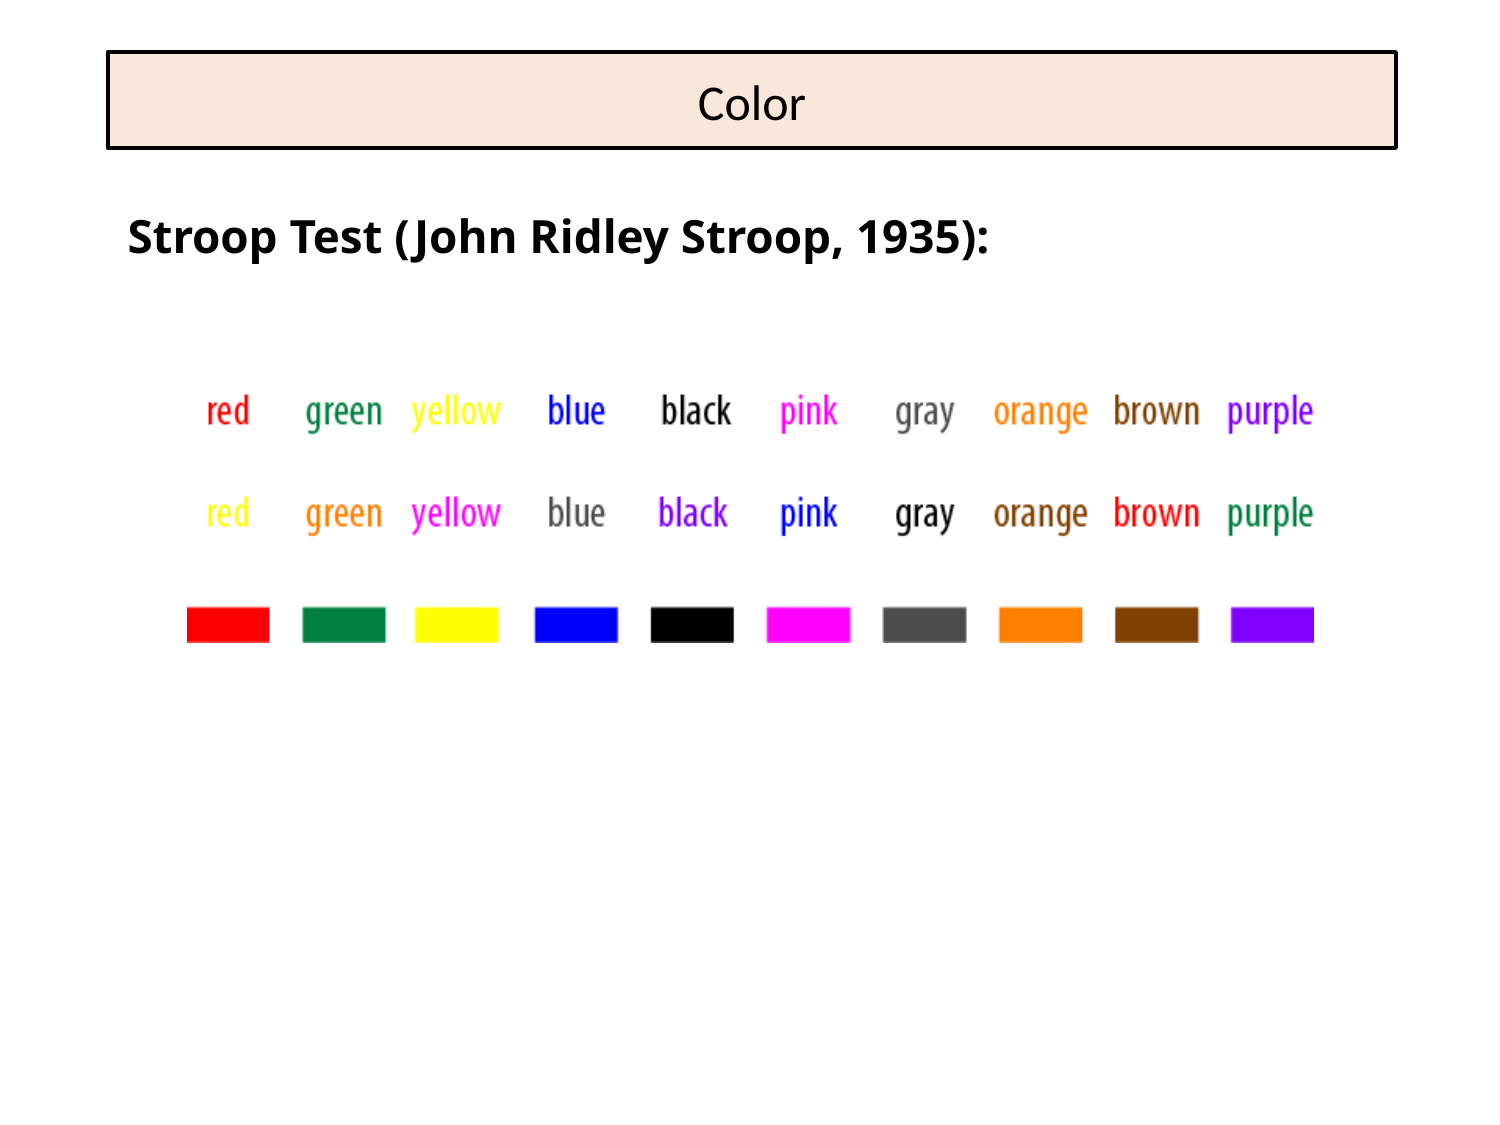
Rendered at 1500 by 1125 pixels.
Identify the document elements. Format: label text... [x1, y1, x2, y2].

picture [187, 387, 1315, 643]
title Color [106, 50, 1398, 150]
list Stroop Test (John Ridley Stroop, 1935): [112, 200, 1388, 875]
